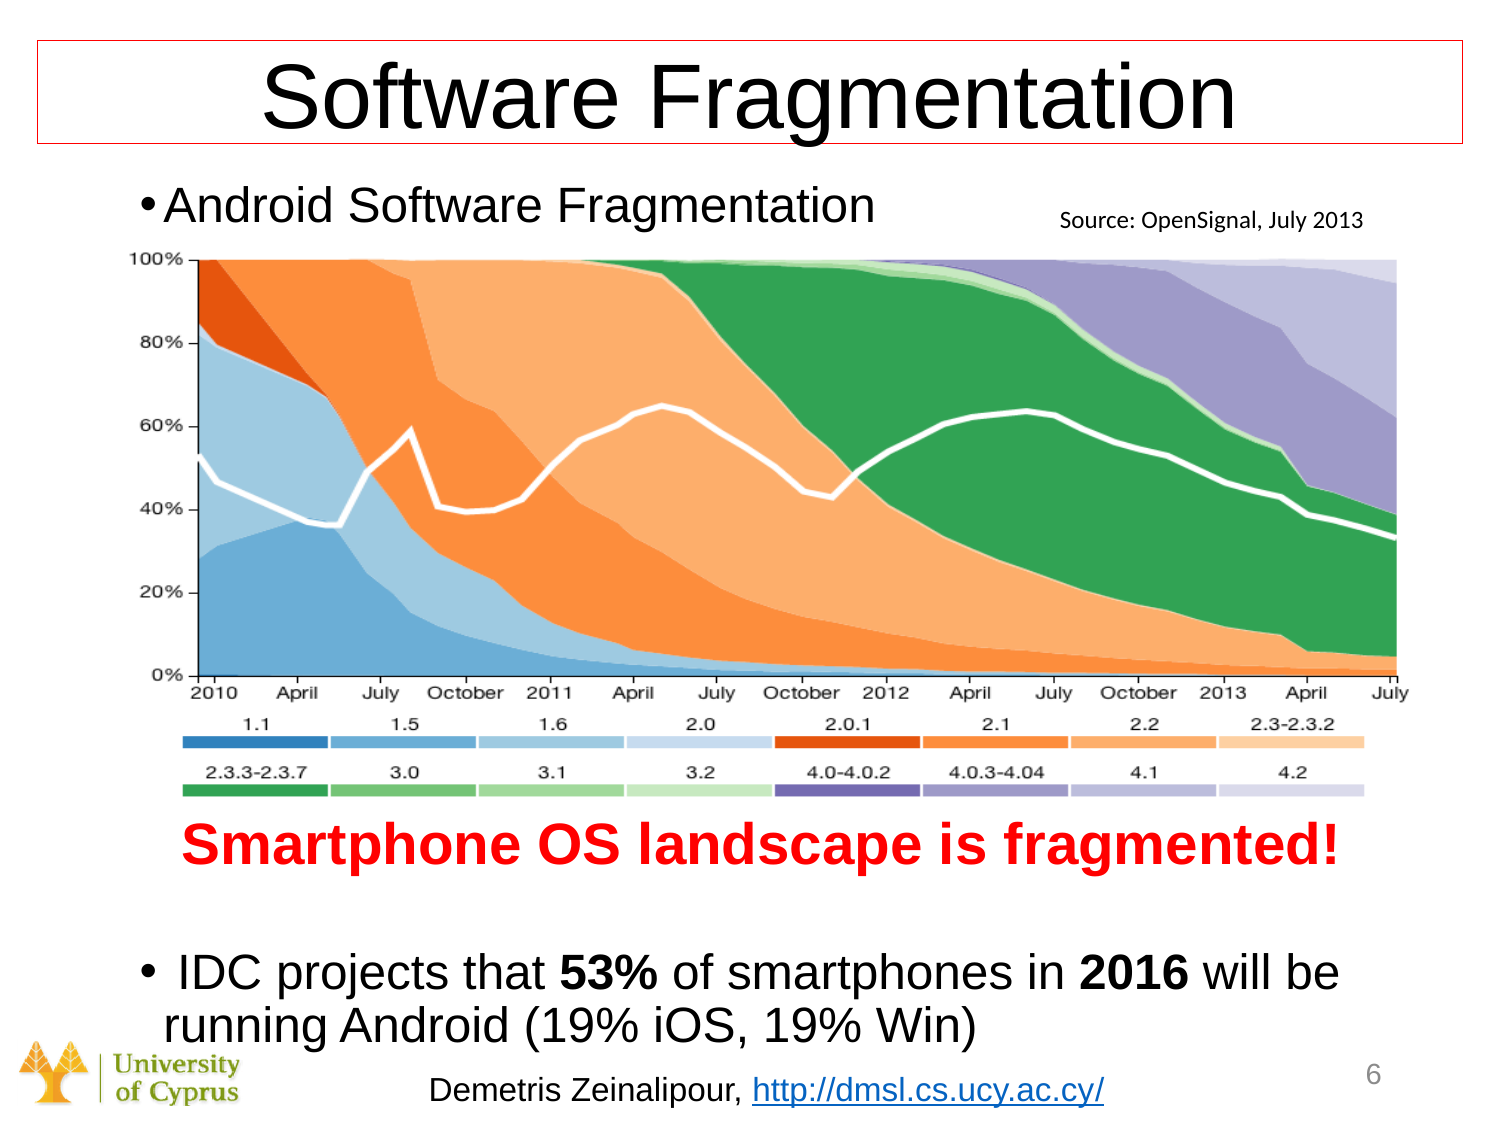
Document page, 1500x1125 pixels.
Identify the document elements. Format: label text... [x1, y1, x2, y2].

picture [17, 1039, 243, 1106]
picture [112, 243, 1434, 811]
text_box Software Fragmentation [37, 40, 1463, 144]
slide_number 6 [1059, 1042, 1397, 1103]
text_box Smartphone OS landscape is fragmented! [135, 811, 1388, 884]
list Android Software Fragmentation IDC projects that 53% of smartphones in 2016 will be running Android (19% iOS, 19% Win) [76, 172, 1427, 1071]
text_box Source: OpenSignal, July 2013 [1045, 196, 1400, 241]
